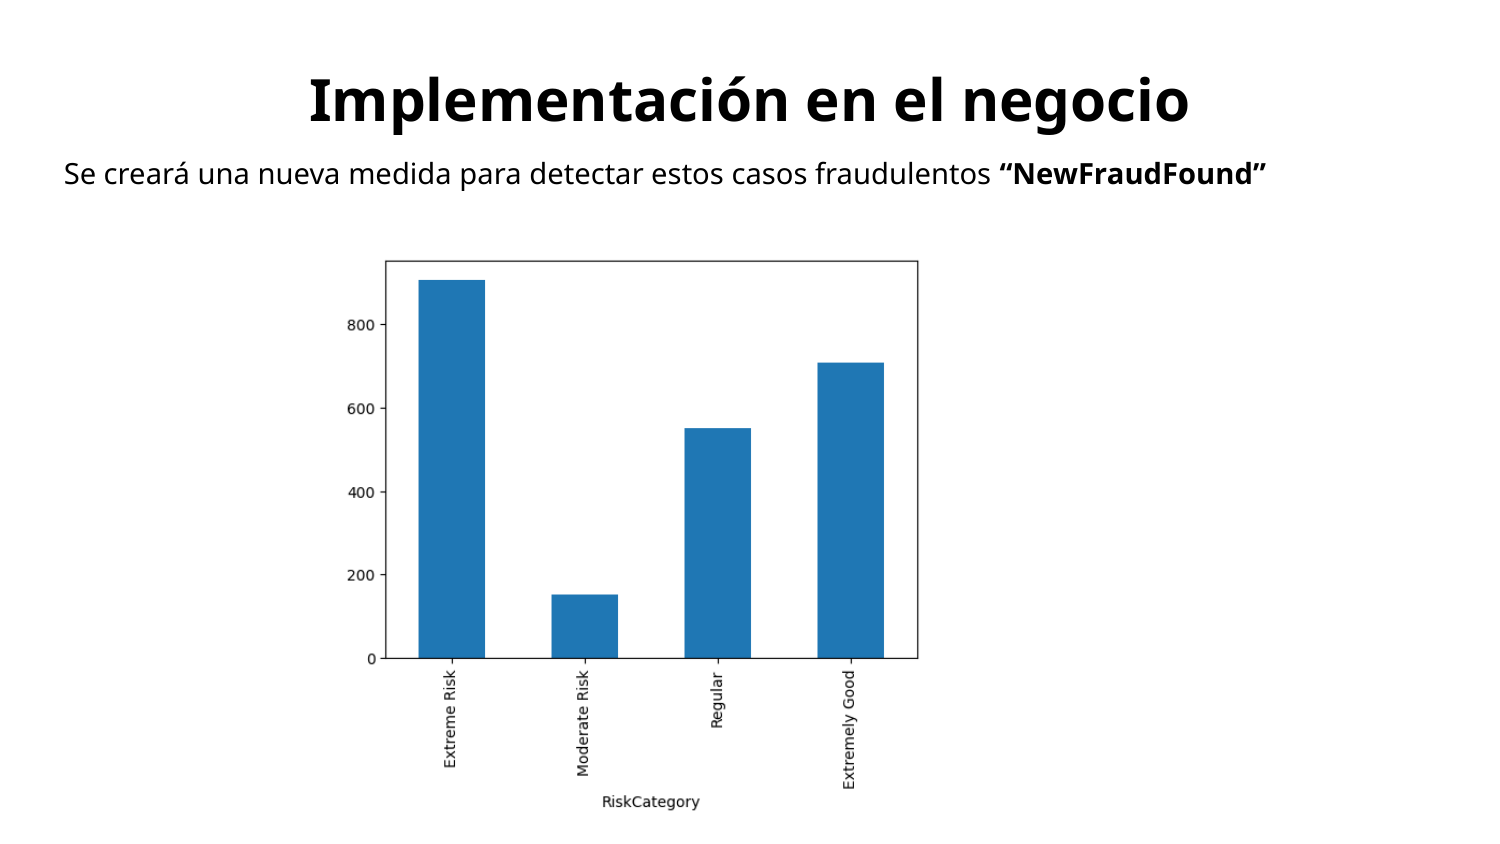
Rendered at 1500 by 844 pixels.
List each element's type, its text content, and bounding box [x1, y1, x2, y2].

text_box Se creará una nueva medida para detectar estos casos fraudulentos “NewFraudFound” [49, 147, 1399, 198]
title Implementación en el negocio [75, 67, 1425, 129]
picture [335, 250, 929, 820]
